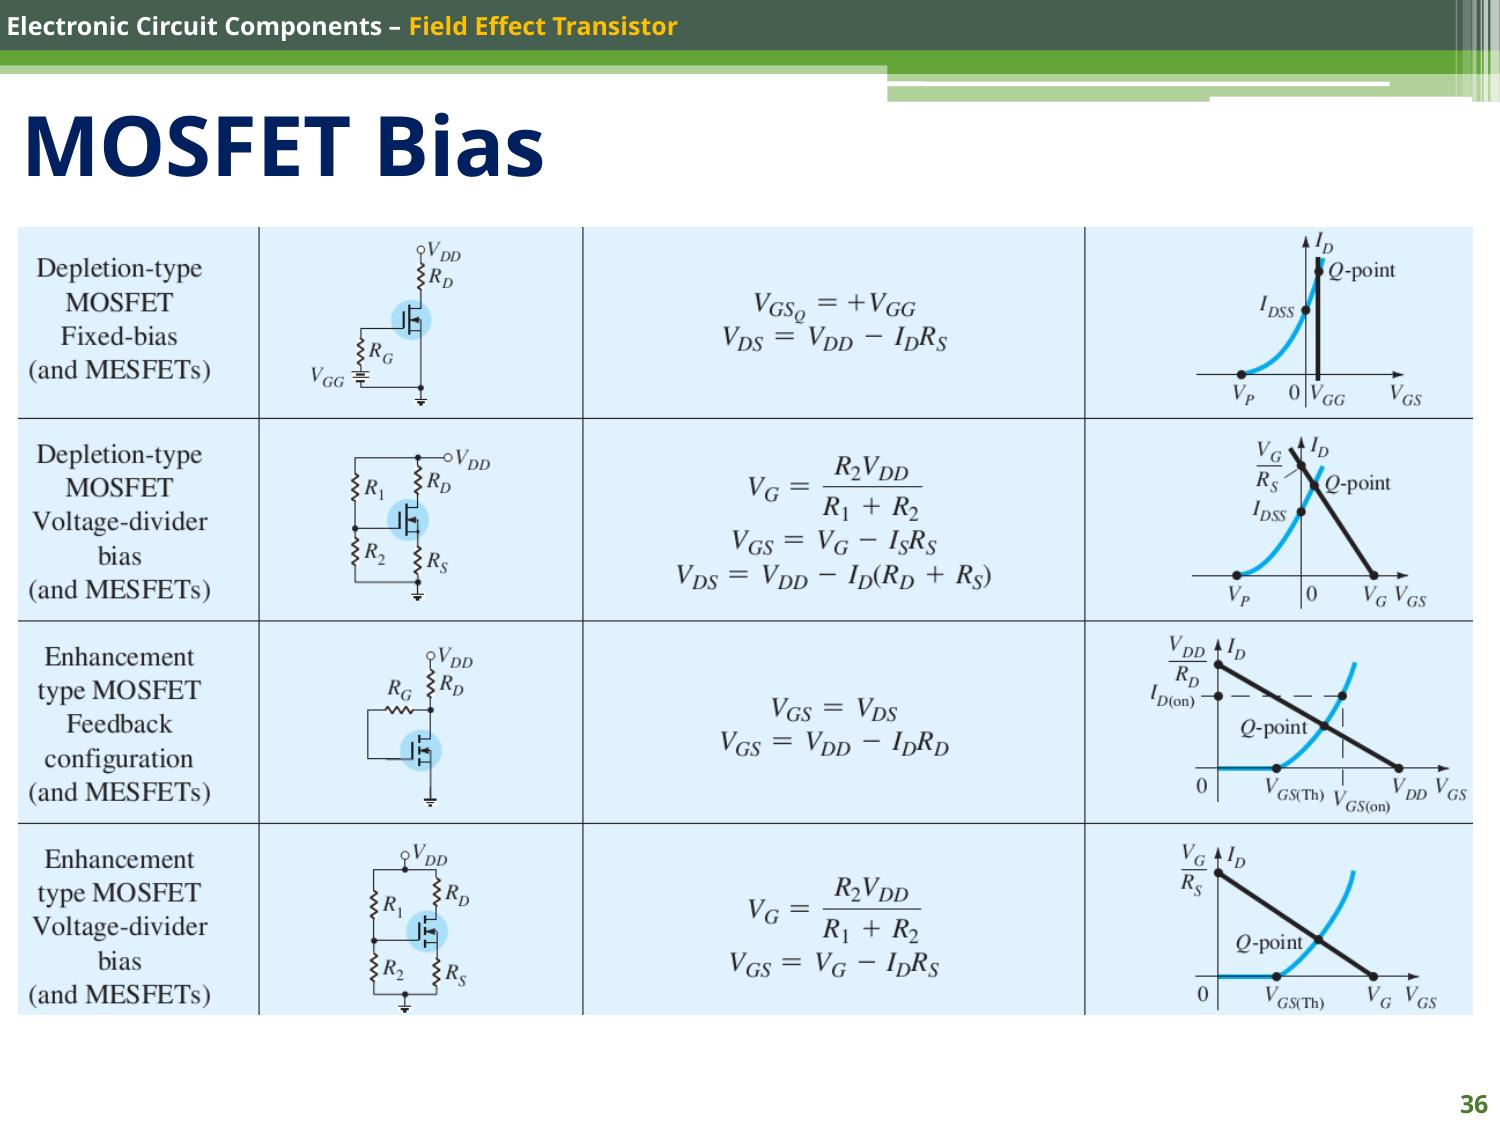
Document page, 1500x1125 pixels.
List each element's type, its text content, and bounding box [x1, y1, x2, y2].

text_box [18, 227, 1473, 1015]
title MOSFET Bias [6, 77, 1485, 209]
